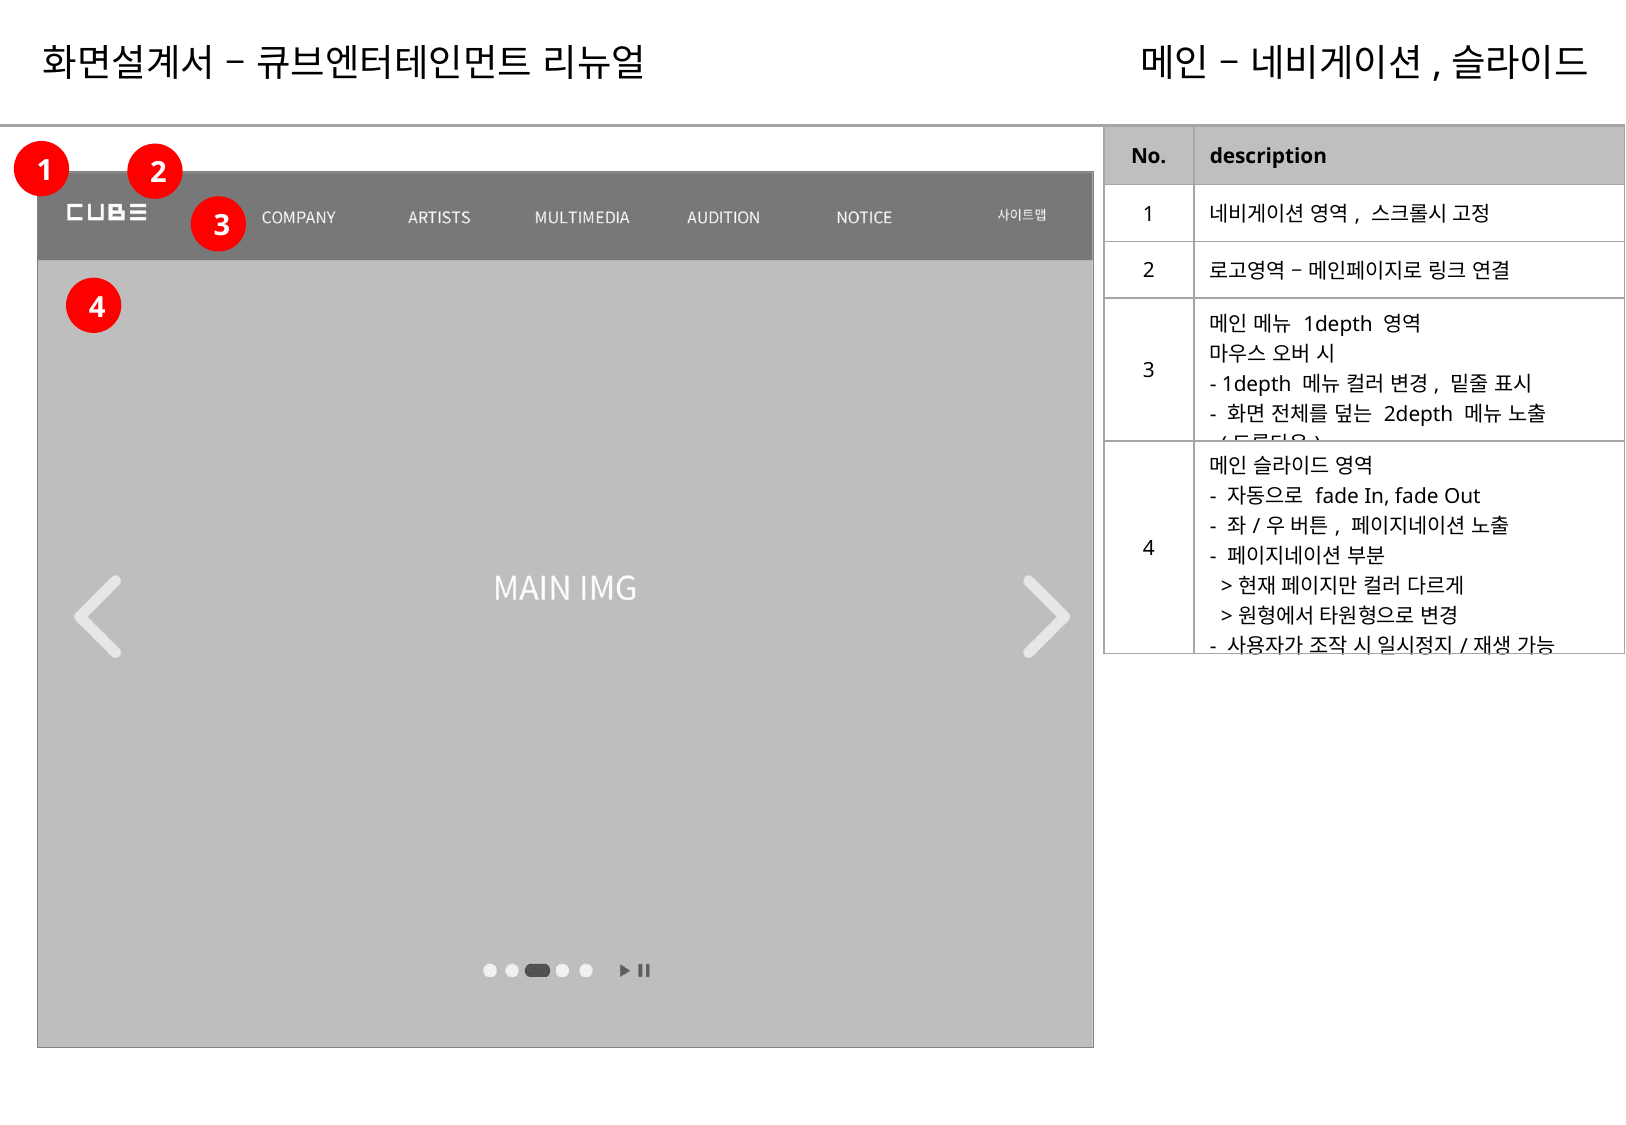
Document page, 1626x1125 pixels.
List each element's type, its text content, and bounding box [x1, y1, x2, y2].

table_header description [1195, 137, 1624, 184]
table_cell 로고영역 – 메인페이지로 링크 연결 [1195, 242, 1624, 297]
table_cell 메인 메뉴 1depth 영역 마우스 오버 시 - 1depth 메뉴 컬러 변경, 밑줄 표시 - 화면 전체를 덮는 2depth 메뉴 노출 (드롭다운) [1195, 299, 1624, 440]
table_cell 네비게이션 영역, 스크롤시 고정 [1195, 185, 1624, 241]
table_header No. [1105, 137, 1193, 184]
table_cell 3 [1105, 299, 1193, 440]
table_cell 2 [1105, 242, 1193, 297]
text_box 메인 – 네비게이션,슬라이드 [838, 30, 1606, 93]
text_box 2 [125, 141, 185, 169]
text_box 화면설계서 – 큐브엔터테인먼트 리뉴얼 [0, 30, 813, 93]
picture [36, 170, 1093, 1047]
table_cell 메인 슬라이드 영역 - 자동으로 fade In, fade Out - 좌/우 버튼, 페이지네이션 노출 - 페이지네이션 부분 >현재 페이지만 컬러 다르게 >원형에서 타원형으로 변경 - 사용자가 조작 시 일시정지/재생 가능 [1195, 442, 1624, 653]
text_box 1 [11, 138, 72, 197]
table_cell 4 [1105, 442, 1193, 653]
table_cell 1 [1105, 185, 1193, 241]
